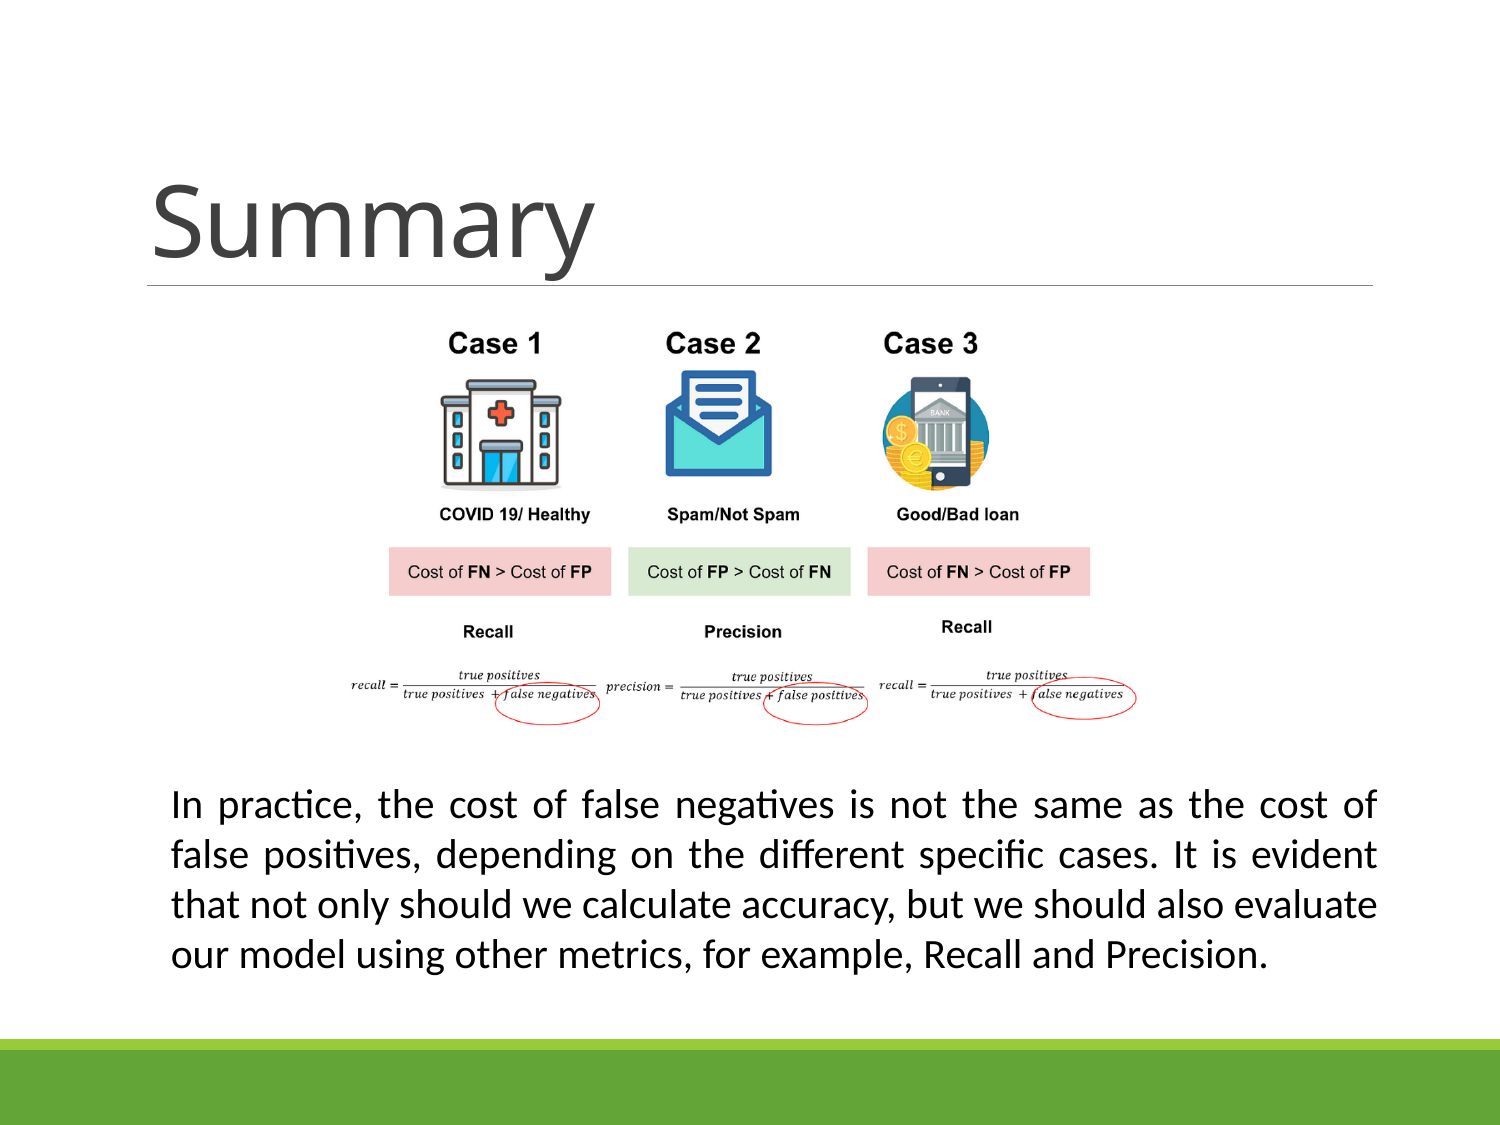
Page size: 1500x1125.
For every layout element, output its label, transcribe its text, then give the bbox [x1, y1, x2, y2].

text_box In practice, the cost of false negatives is not the same as the cost of false positives, depending on the different specific cases. It is evident that not only should we calculate accuracy, but we should also evaluate our model using other metrics, for example, Recall and Precision. [156, 769, 1394, 984]
title Summary [135, 47, 1373, 285]
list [307, 318, 1149, 736]
